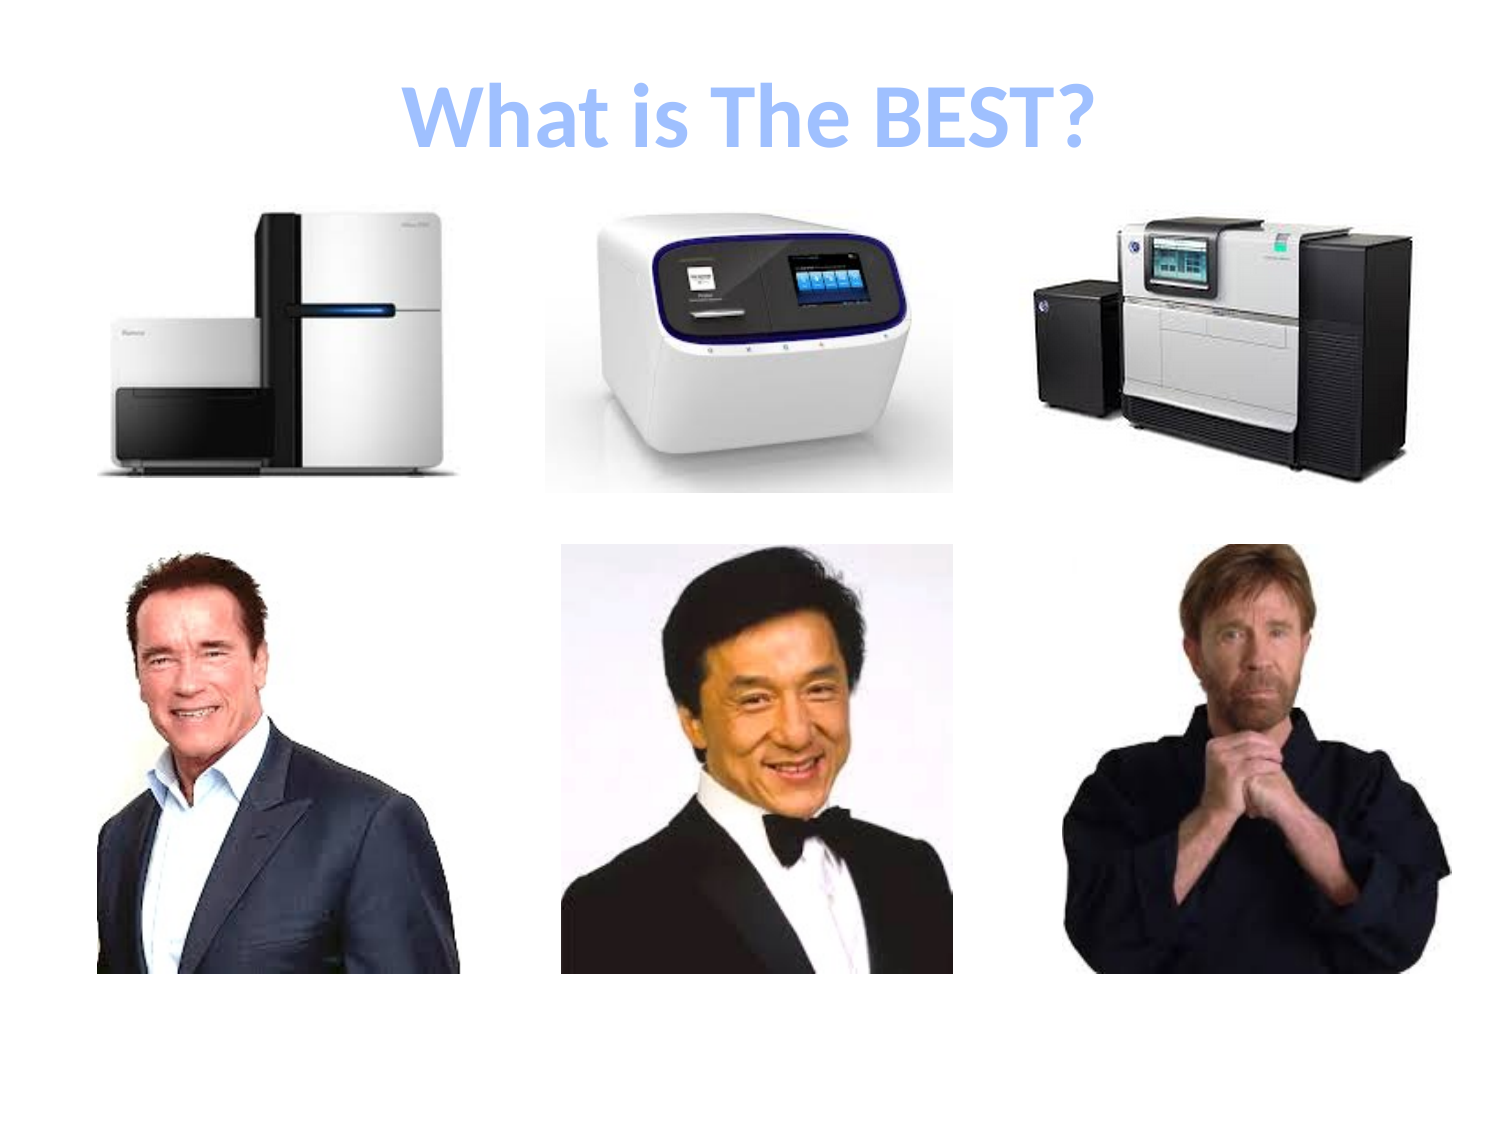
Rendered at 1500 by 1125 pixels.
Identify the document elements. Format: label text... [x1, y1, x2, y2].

title What is The BEST? [75, 17, 1425, 205]
picture [97, 543, 462, 974]
picture [1062, 543, 1452, 974]
picture [561, 543, 953, 974]
picture [97, 204, 461, 479]
picture [544, 185, 953, 494]
picture [1018, 200, 1426, 494]
